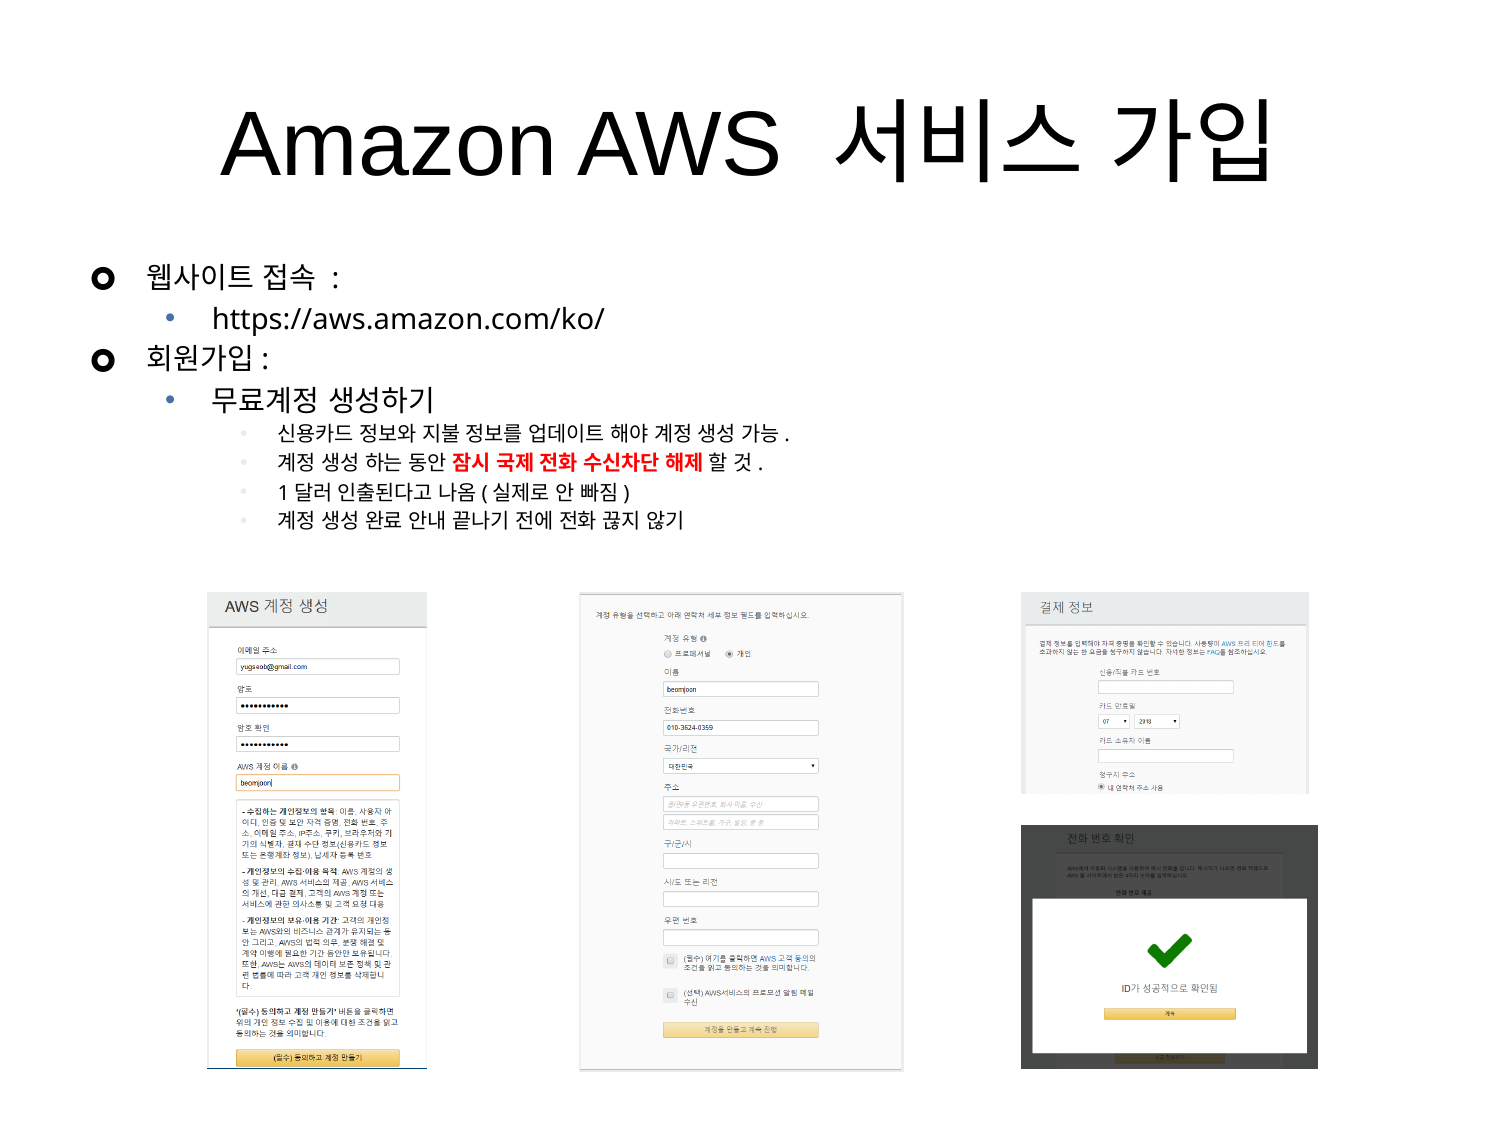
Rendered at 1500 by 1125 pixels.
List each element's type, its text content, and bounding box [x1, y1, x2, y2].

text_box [207, 592, 1318, 1073]
text_box 웹사이트 접속 : https://aws.amazon.com/ko/ 회원가입: 무료계정 생성하기 신용카드 정보와 지불 정보를 업데이트 해야 계정 생성 가능. 계정 생성 하는 동안 잠시 국제 전화 수신차단 해제 할 것. 1달러 인출된다고 나옴(실제로 안 빠짐) 계정 생성 완료 안내 끝나기 전에 전화 끊지 않기 [74, 251, 1425, 593]
title Amazon AWS 서비스 가입 [75, 45, 1425, 233]
